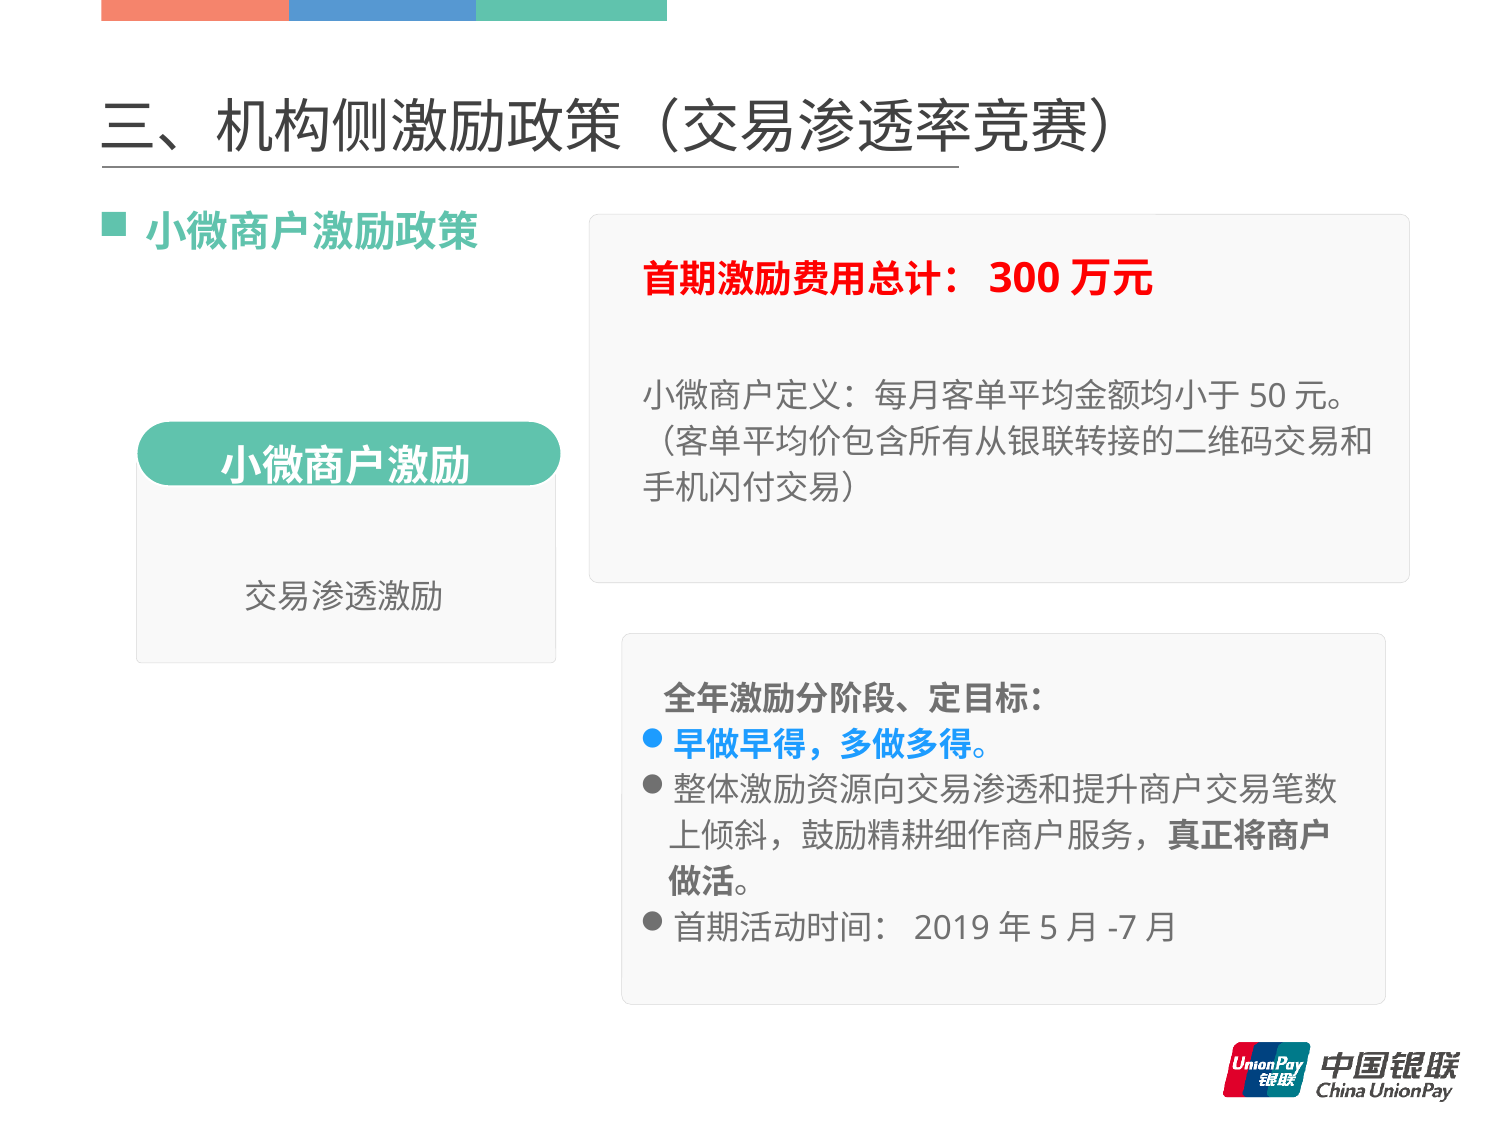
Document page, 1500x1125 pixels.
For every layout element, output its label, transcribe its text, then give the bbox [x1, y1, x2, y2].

text_box 小微商户激励政策 [83, 197, 1040, 263]
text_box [136, 420, 562, 663]
title 三、机构侧激励政策（交易渗透率竞赛） [83, 0, 1500, 178]
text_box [621, 633, 1386, 1080]
picture [1222, 1042, 1461, 1102]
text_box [589, 214, 1410, 583]
